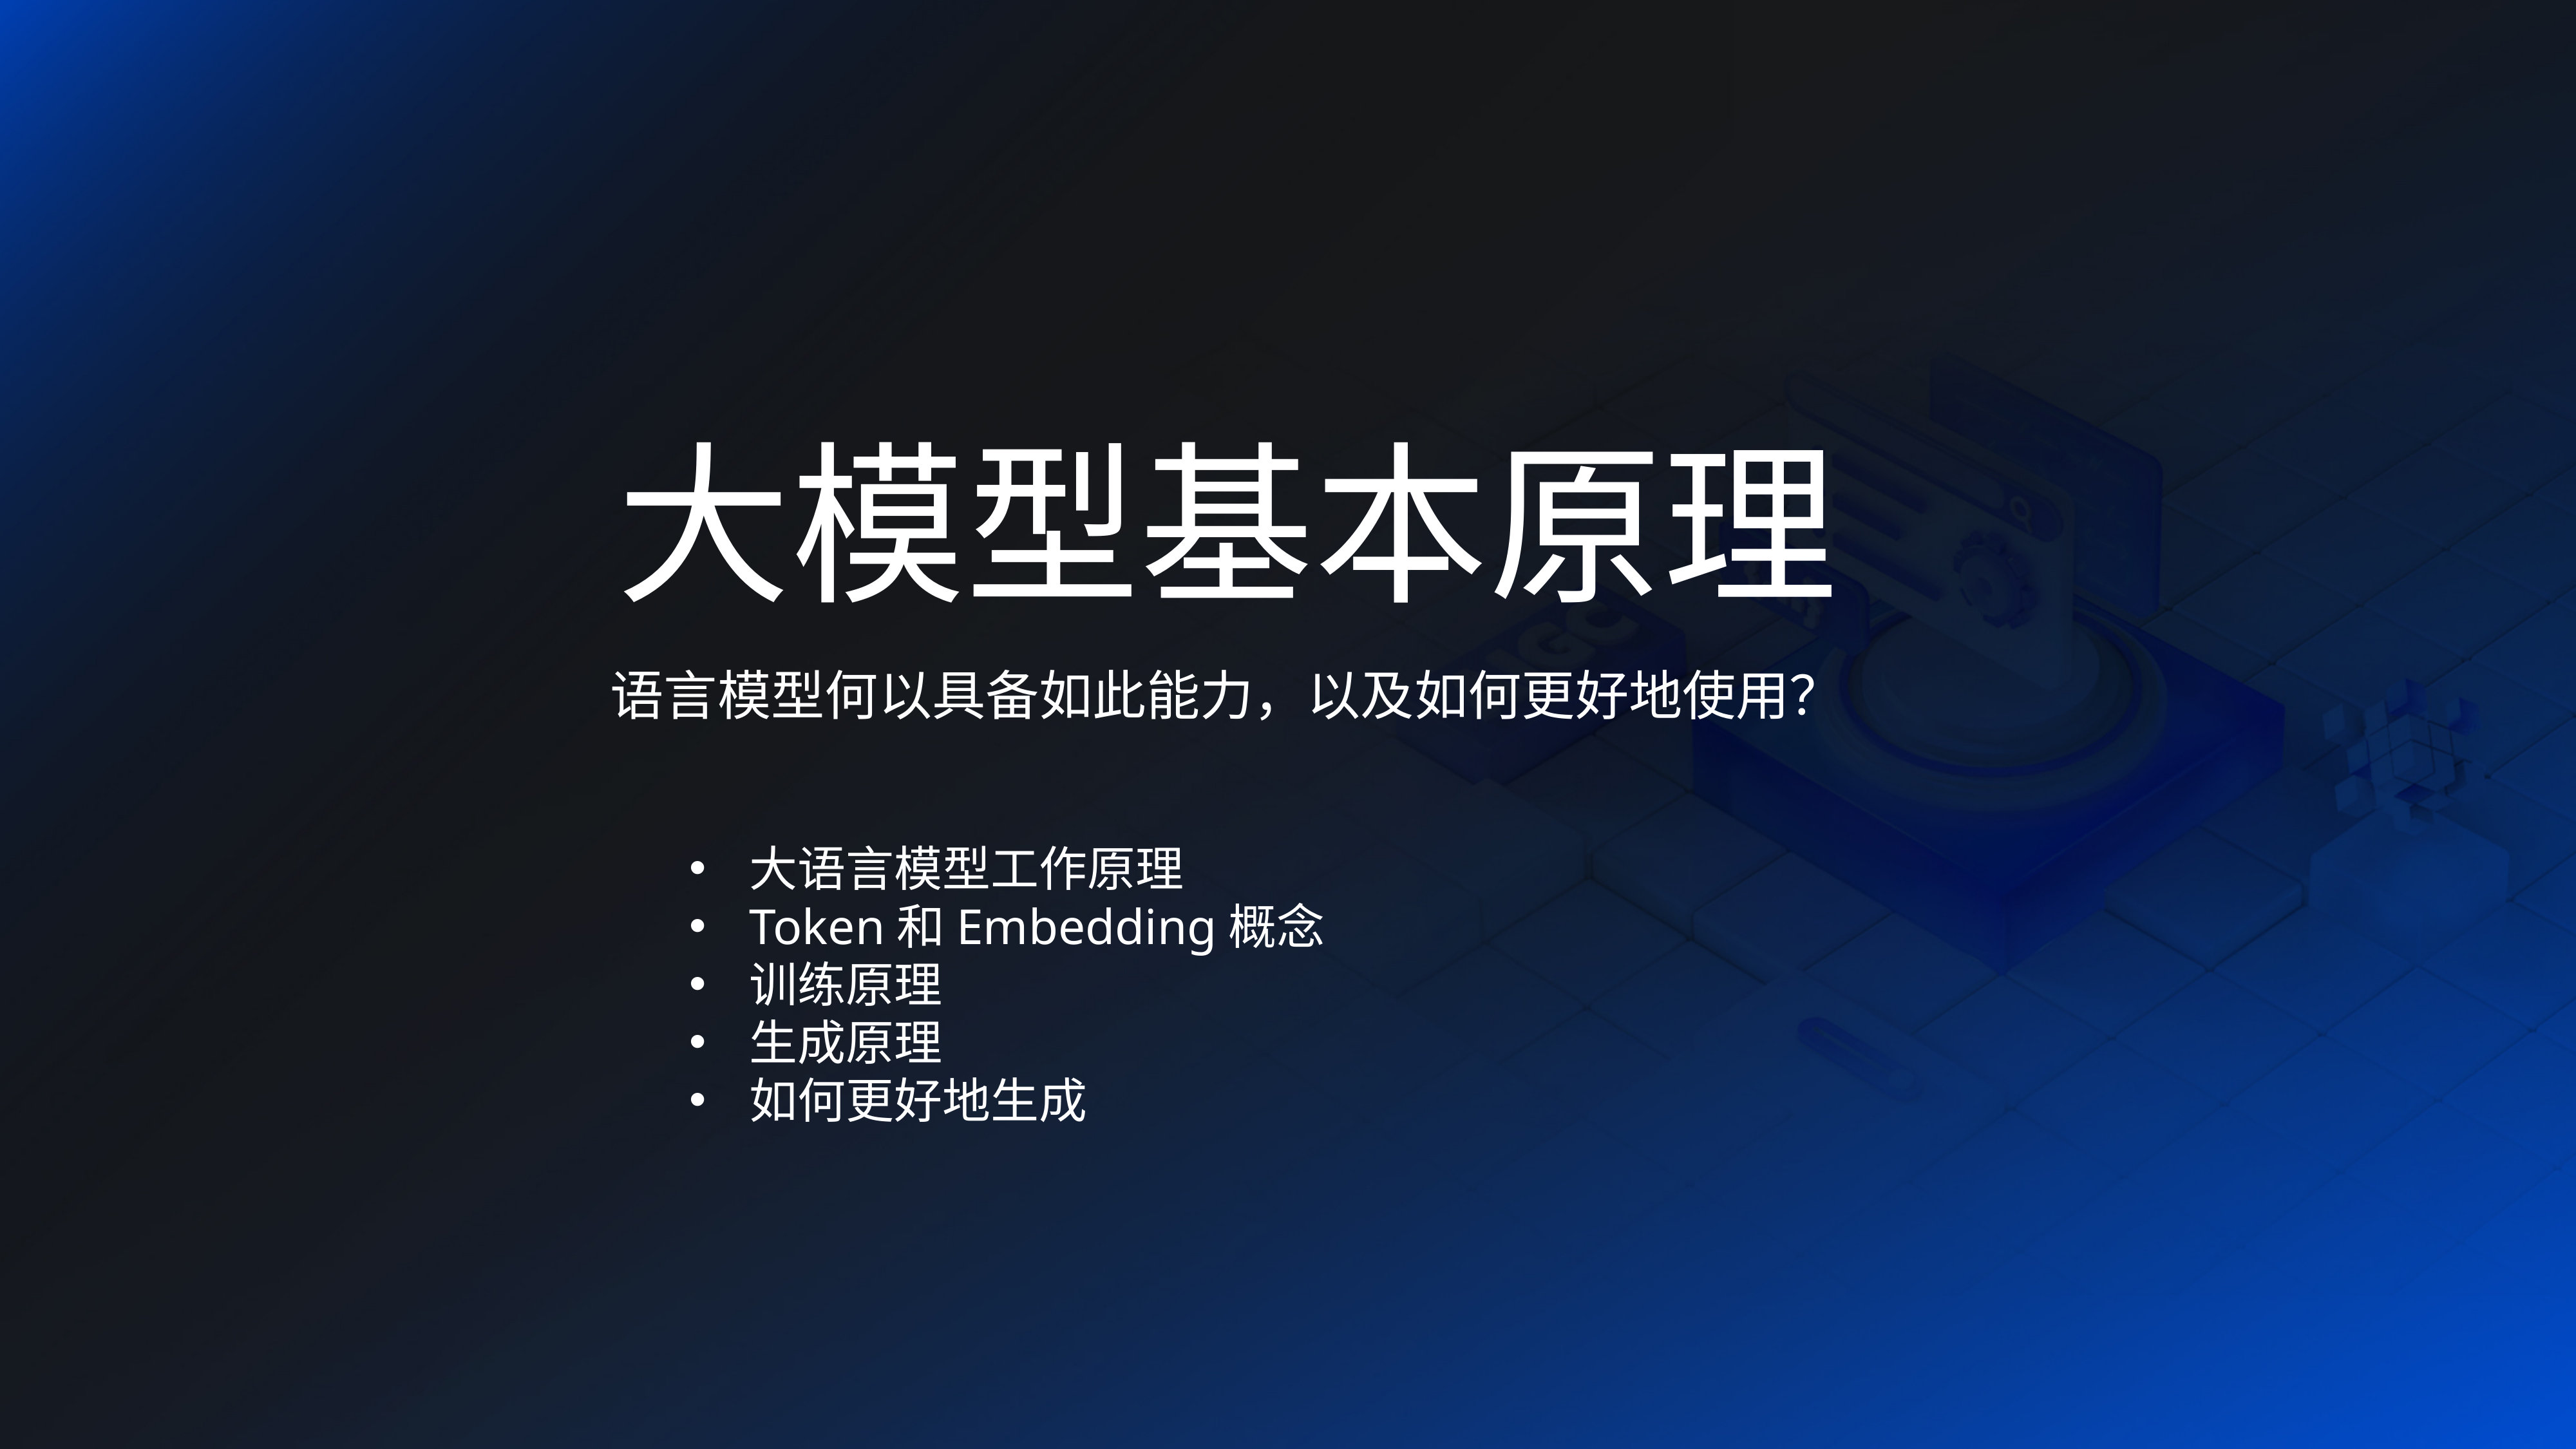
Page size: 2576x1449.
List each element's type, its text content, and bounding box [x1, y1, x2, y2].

picture [0, 0, 2576, 1449]
text_box 大模型基本原理 [262, 404, 2192, 634]
text_box 语言模型何以具备如此能力，以及如何更好地使用？ [605, 656, 1850, 732]
text_box 大语言模型工作原理 Token和Embedding概念 训练原理 生成原理 如何更好地生成 [679, 828, 1775, 1138]
